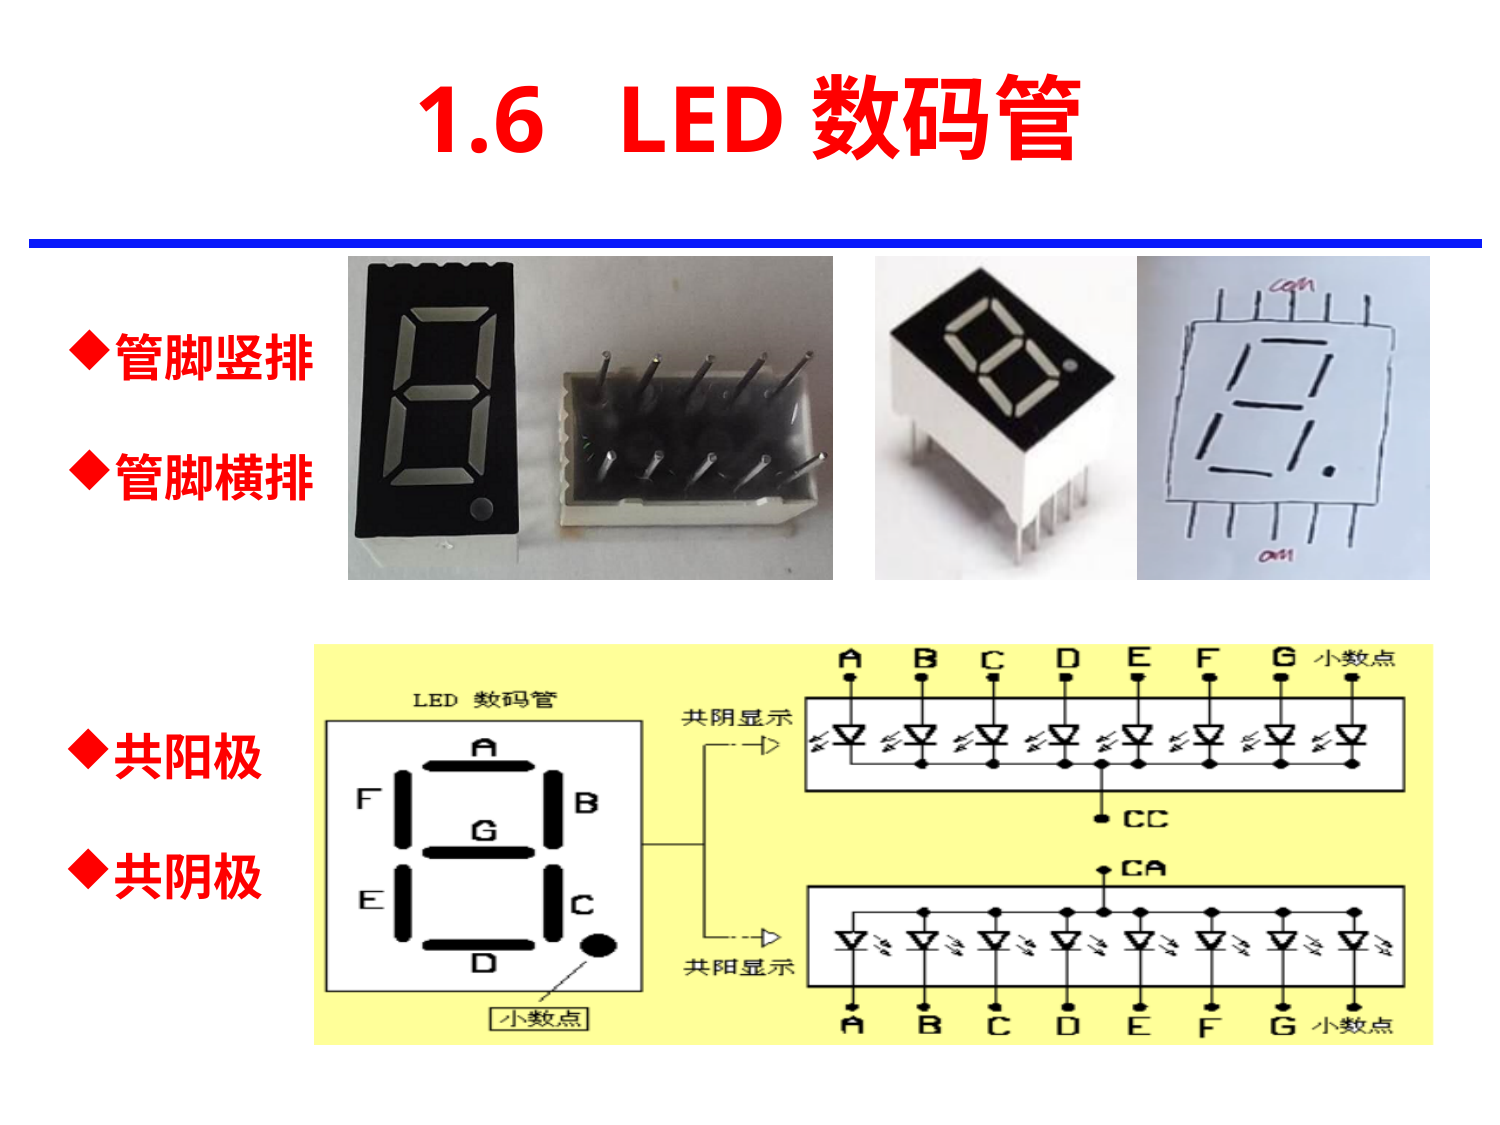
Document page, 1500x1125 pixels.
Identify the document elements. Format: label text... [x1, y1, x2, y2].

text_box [48, 642, 1437, 1045]
title 1.6 LED数码管 [75, 0, 1425, 233]
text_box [49, 255, 1430, 580]
